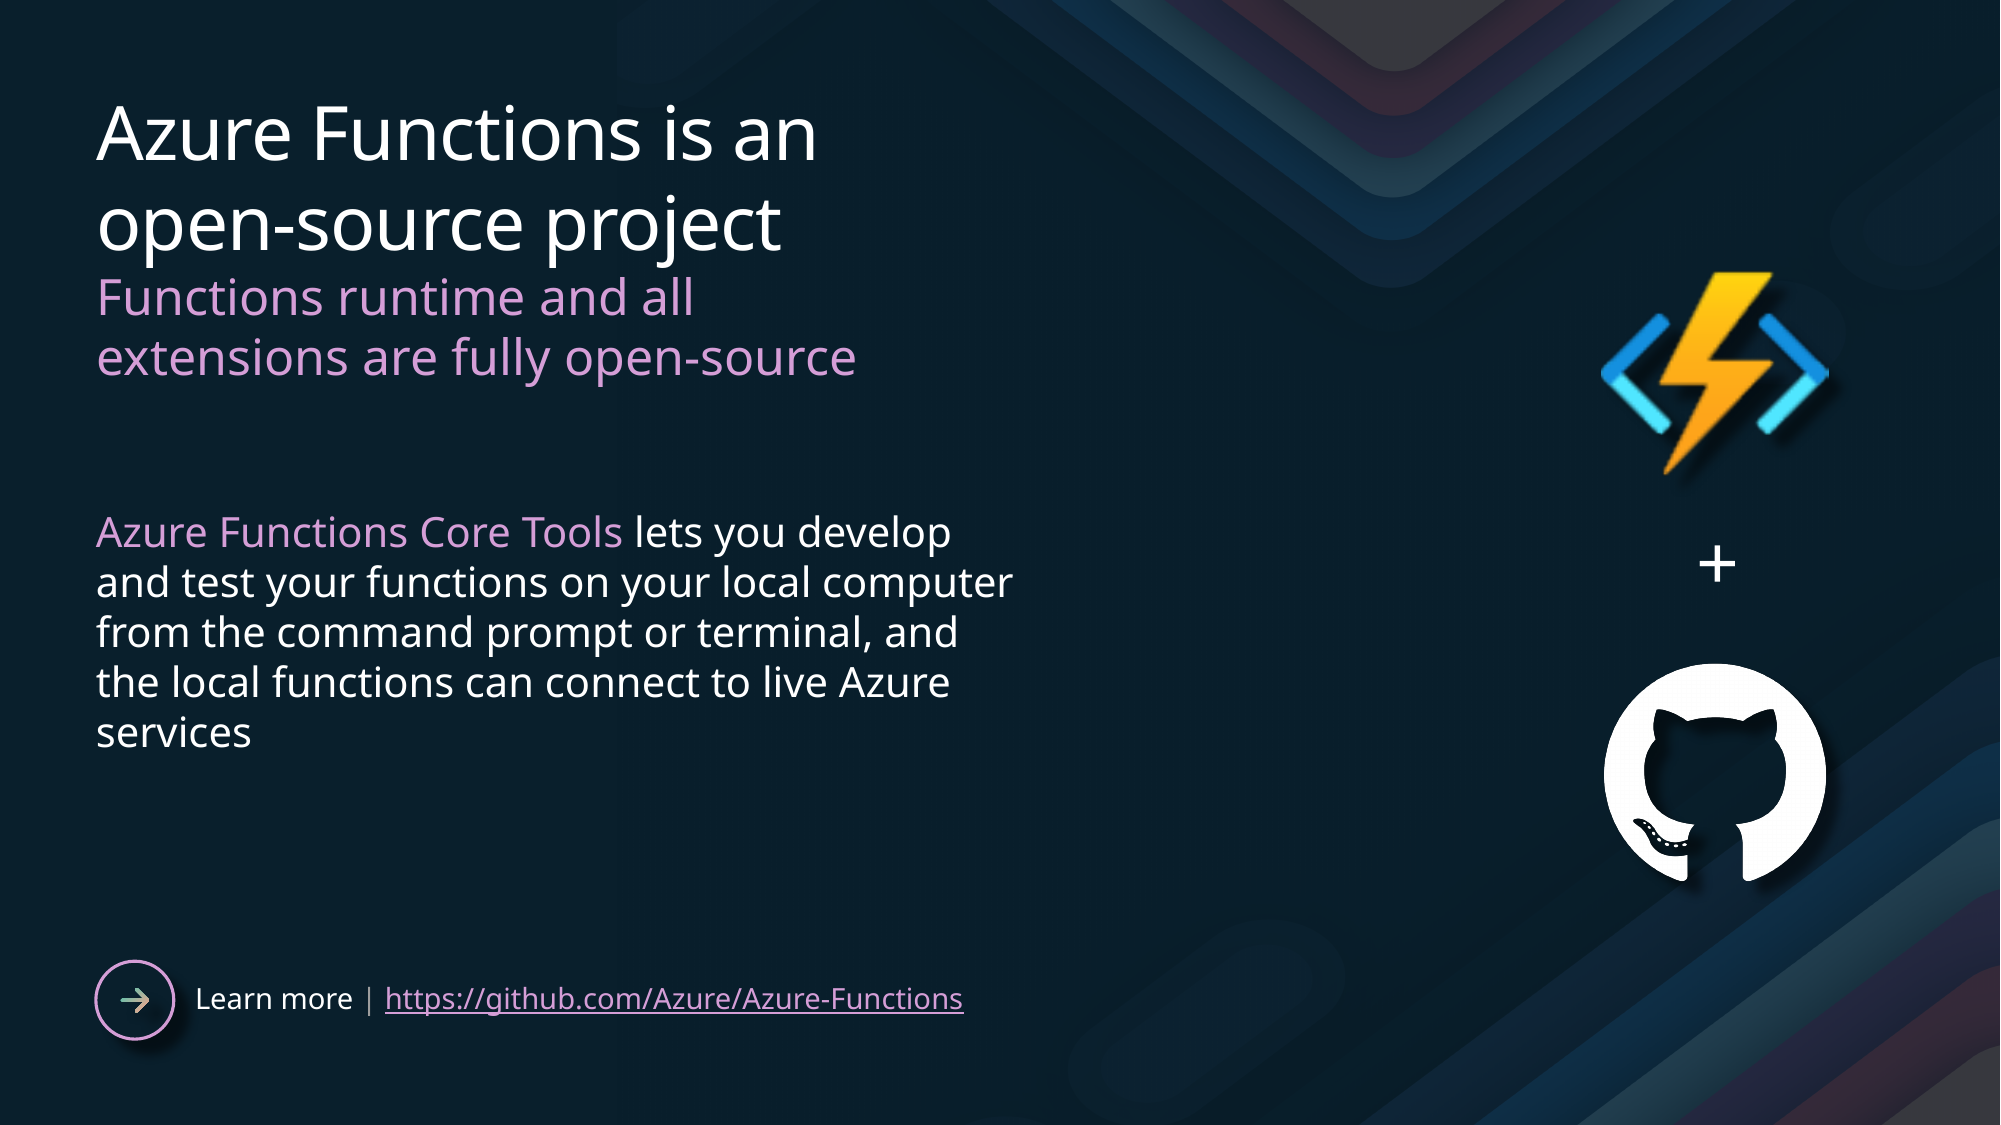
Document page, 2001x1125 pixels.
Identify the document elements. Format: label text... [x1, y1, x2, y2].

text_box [95, 960, 175, 1040]
picture [616, 0, 2000, 1125]
text_box Azure Functions is an open-source project Functions runtime and all extensions are fully open-source [96, 85, 616, 386]
text_box Learn more | https://github.com/Azure/Azure-Functions [195, 969, 616, 1031]
text_box Azure Functions Core Tools lets you develop and test your functions on your local computer from the command prompt or terminal, and the local functions can connect to live Azure services [95, 505, 616, 756]
